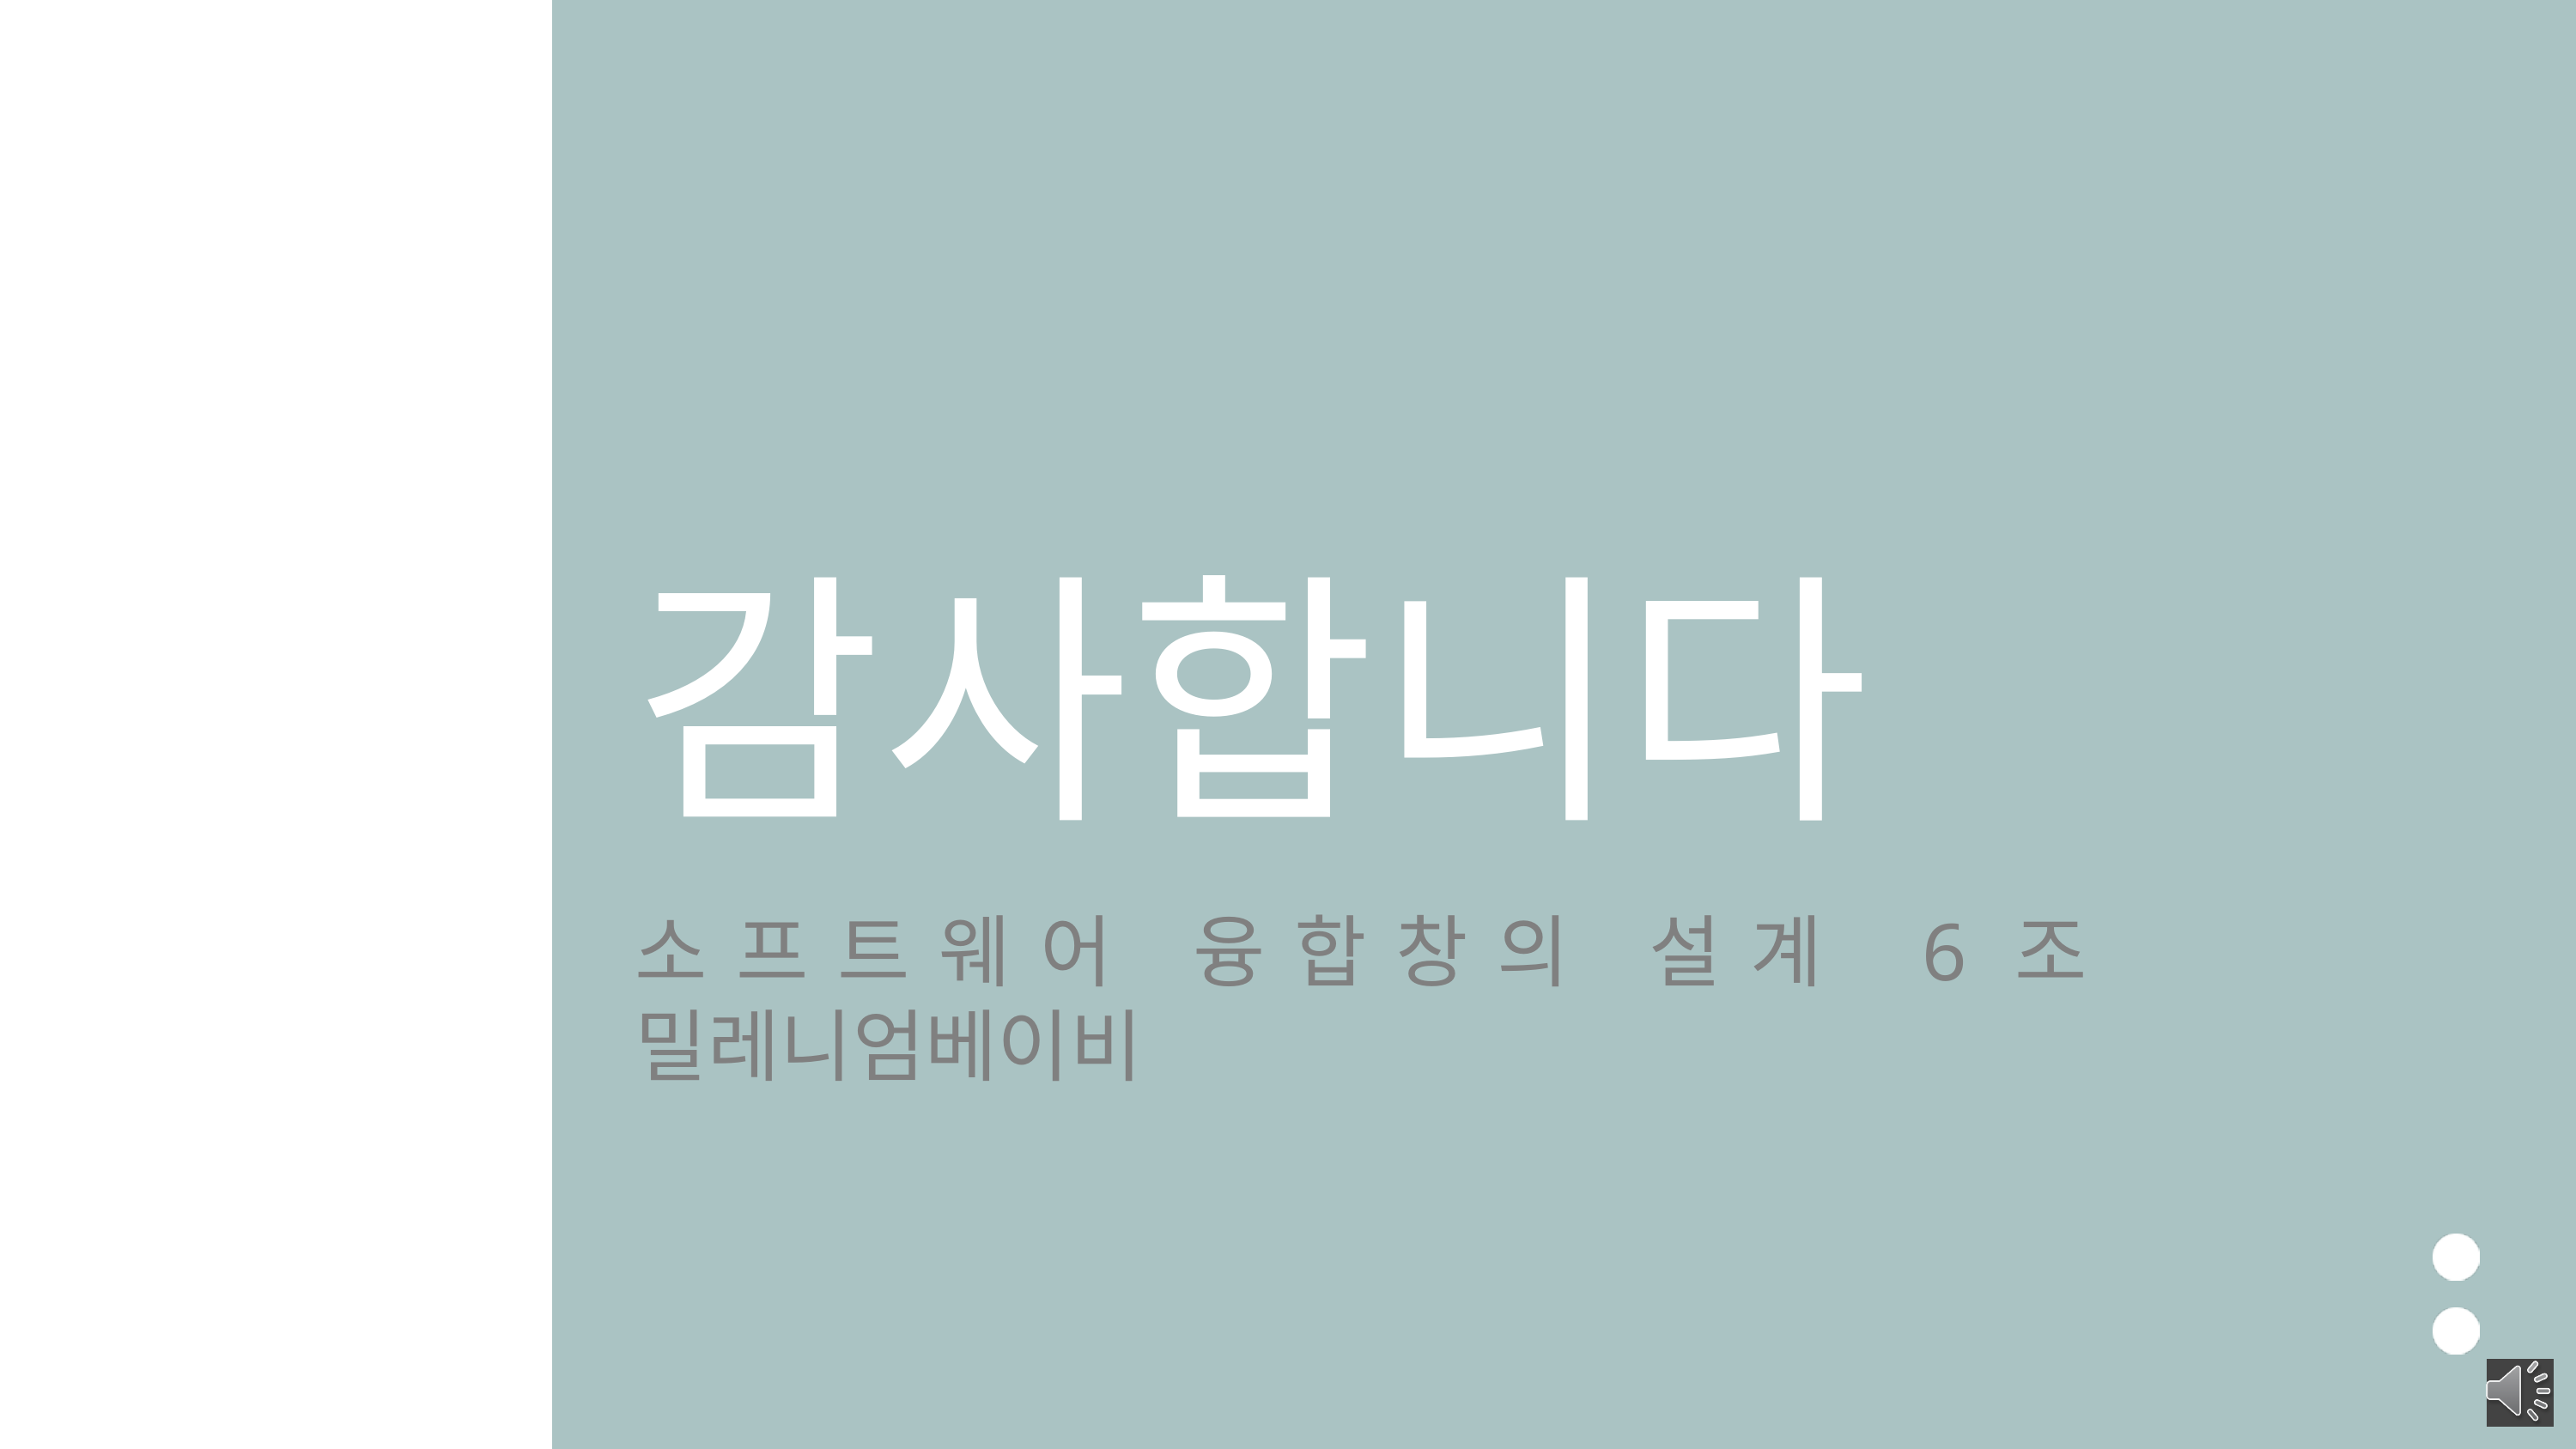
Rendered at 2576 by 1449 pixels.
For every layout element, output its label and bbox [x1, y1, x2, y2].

picture [2485, 1358, 2555, 1428]
text_box [552, 0, 2576, 1449]
text_box [2433, 1234, 2480, 1355]
